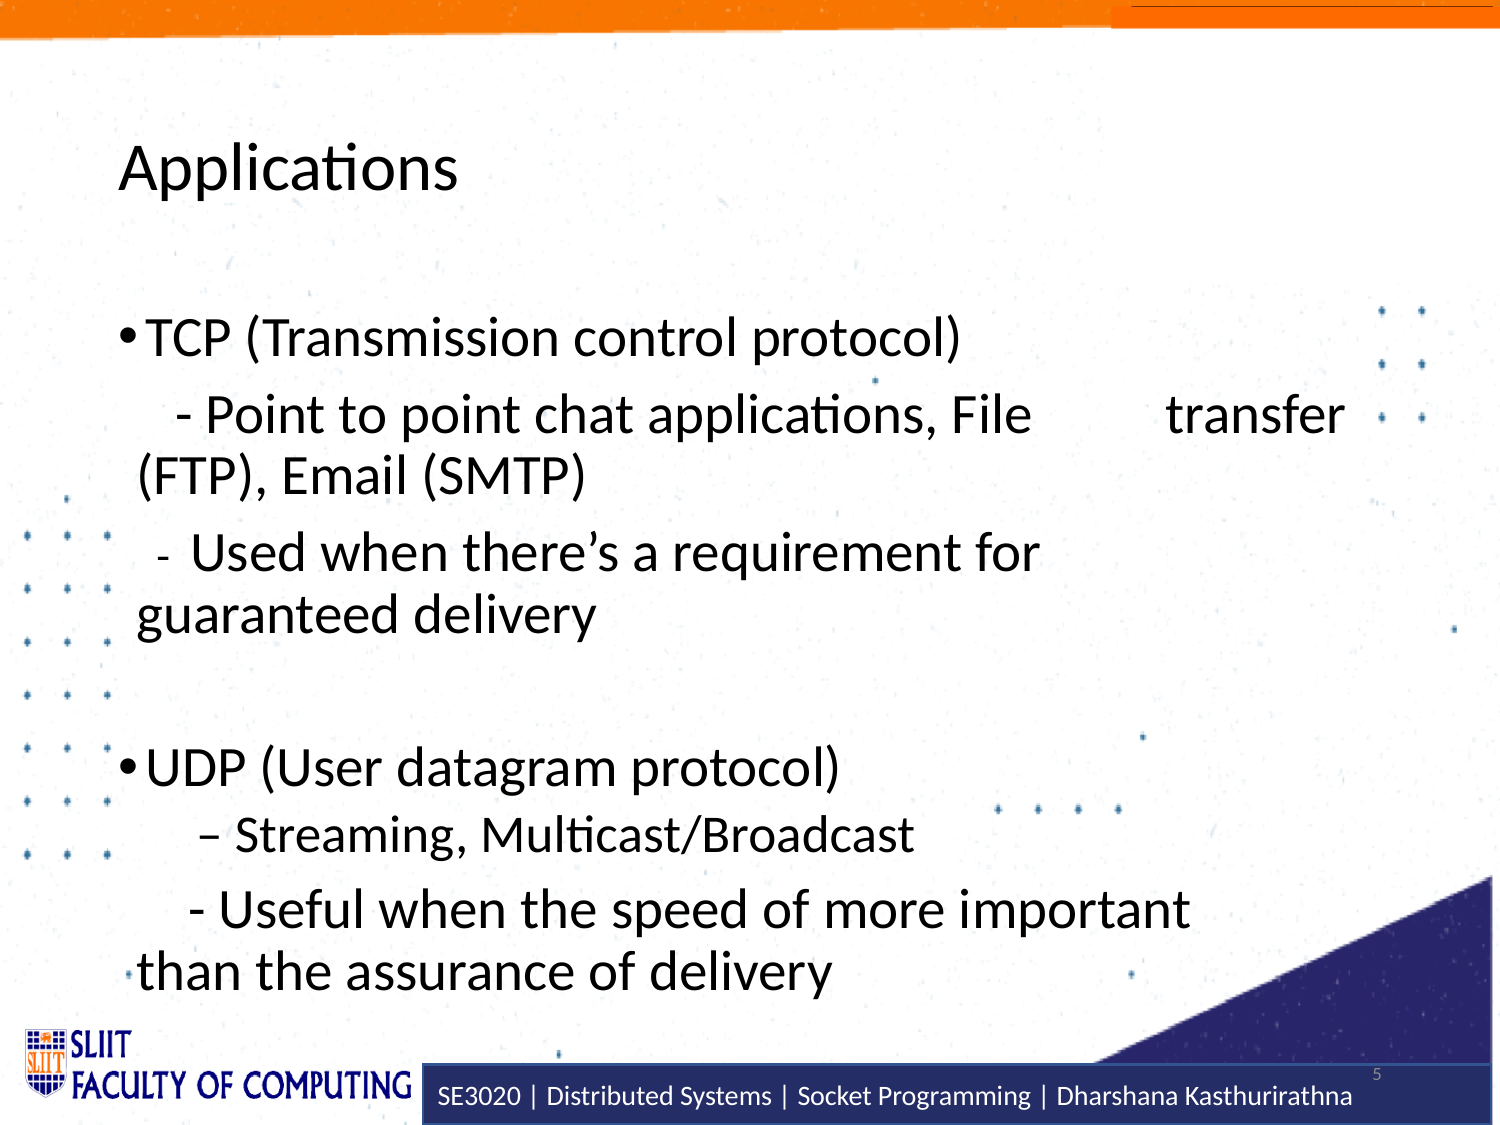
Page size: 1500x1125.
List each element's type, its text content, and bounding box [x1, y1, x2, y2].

slide_number 5 [1059, 1042, 1397, 1103]
title Applications [103, 59, 1397, 278]
picture [0, 0, 1500, 1125]
list TCP (Transmission control protocol) - Point to point chat applications, File transfer (FTP), Email (SMTP) - Used when there’s a requirement for guaranteed delivery UDP (User datagram protocol) – Streaming, Multicast/Broadcast - Useful when the speed of more important than the assurance of delivery [103, 299, 1397, 1014]
